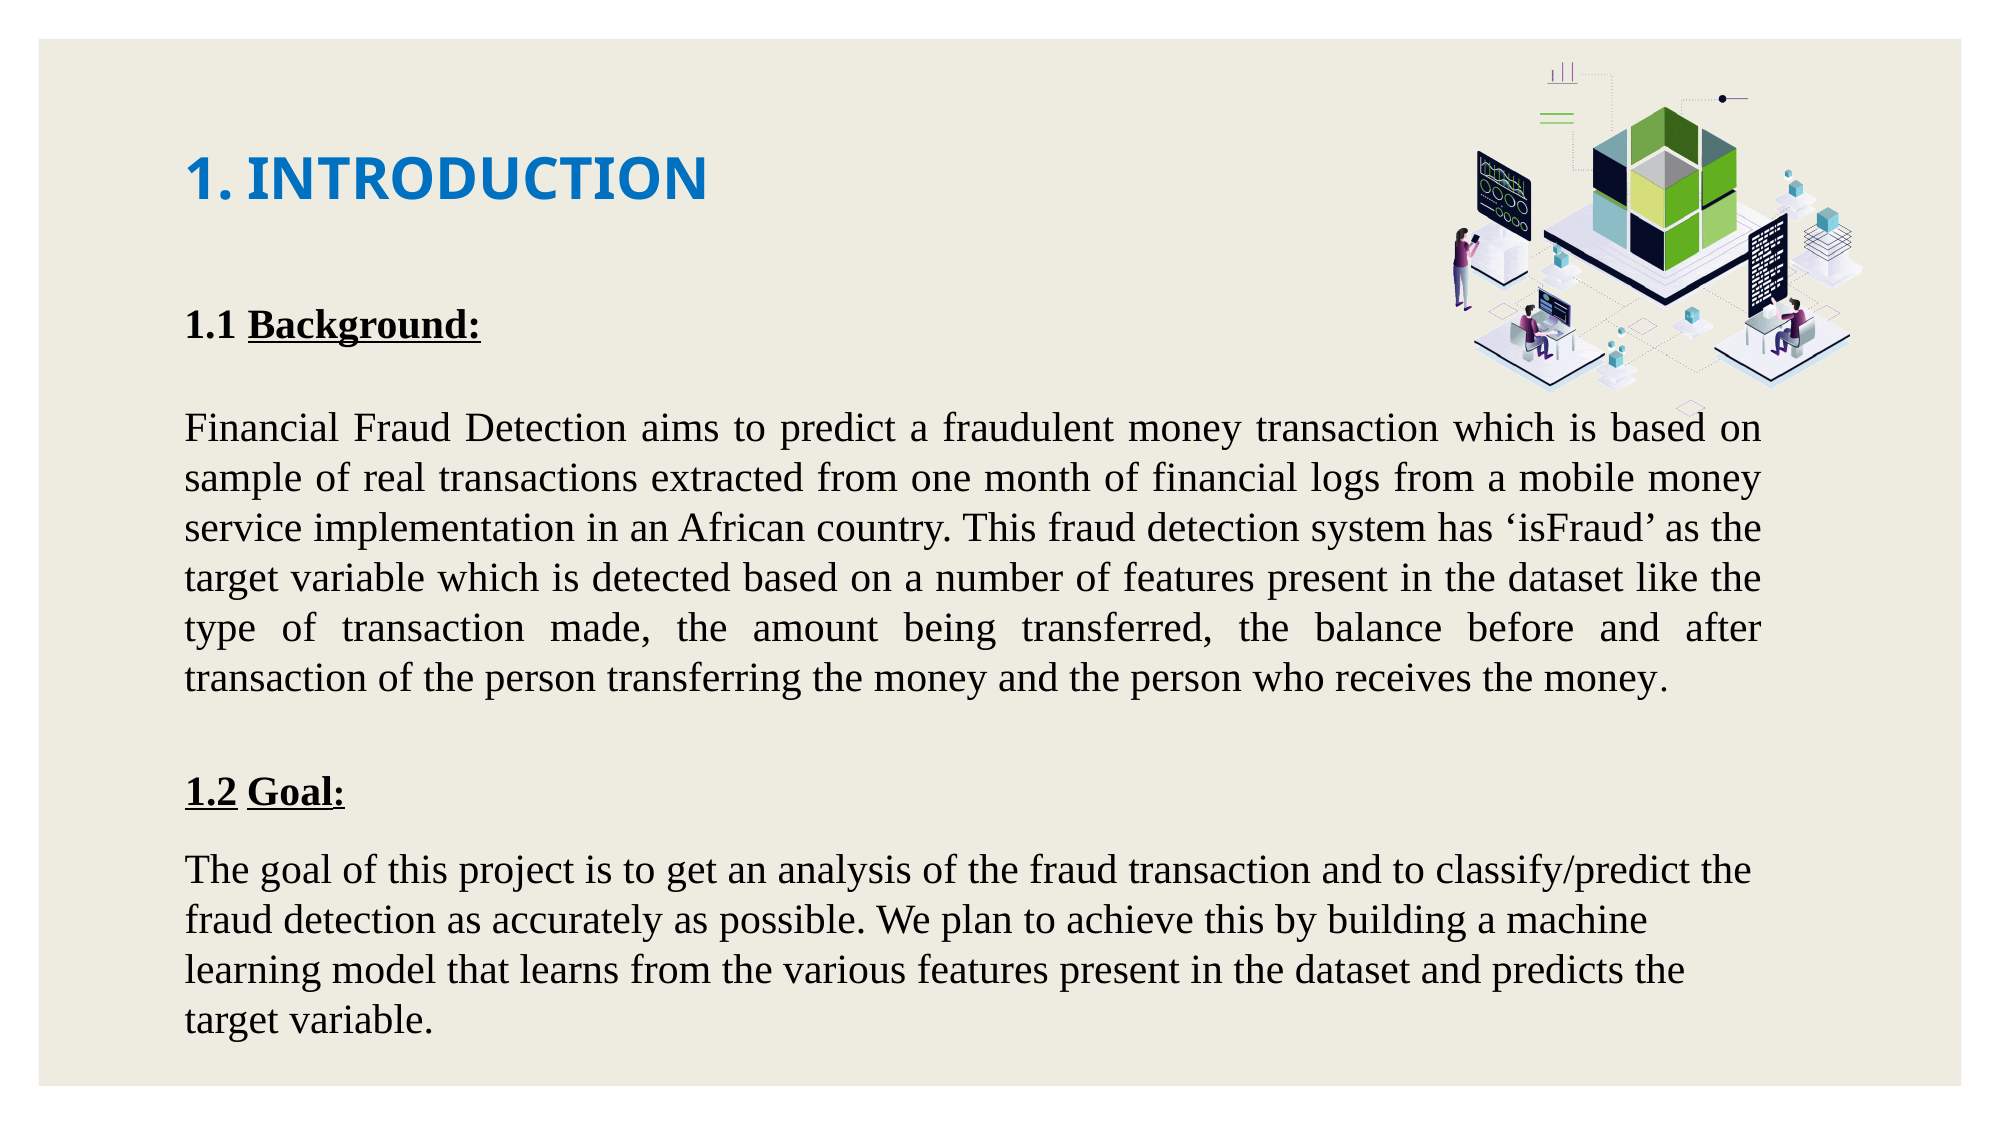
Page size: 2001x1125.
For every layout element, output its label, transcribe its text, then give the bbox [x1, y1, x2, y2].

text_box The goal of this project is to get an analysis of the fraud transaction and to classify/predict the fraud detection as accurately as possible. We plan to achieve this by building a machine learning model that learns from the various features present in the dataset and predicts the target variable. [169, 834, 1789, 1050]
picture [1438, 10, 1894, 425]
text_box 1.2 Goal: [170, 756, 361, 834]
text_box 1.1 Background: Financial Fraud Detection aims to predict a fraudulent money transaction which is based on sample of real transactions extracted from one month of financial logs from a mobile money service implementation in an African country. This fraud detection system has ‘isFraud’ as the target variable which is detected based on a number of features present in the dataset like the type of transaction made, the amount being transferred, the balance before and after transaction of the person transferring the money and the person who receives the money. [169, 264, 1779, 707]
text_box [205, 584, 1865, 640]
text_box 1. INTRODUCTION [169, 133, 1171, 219]
